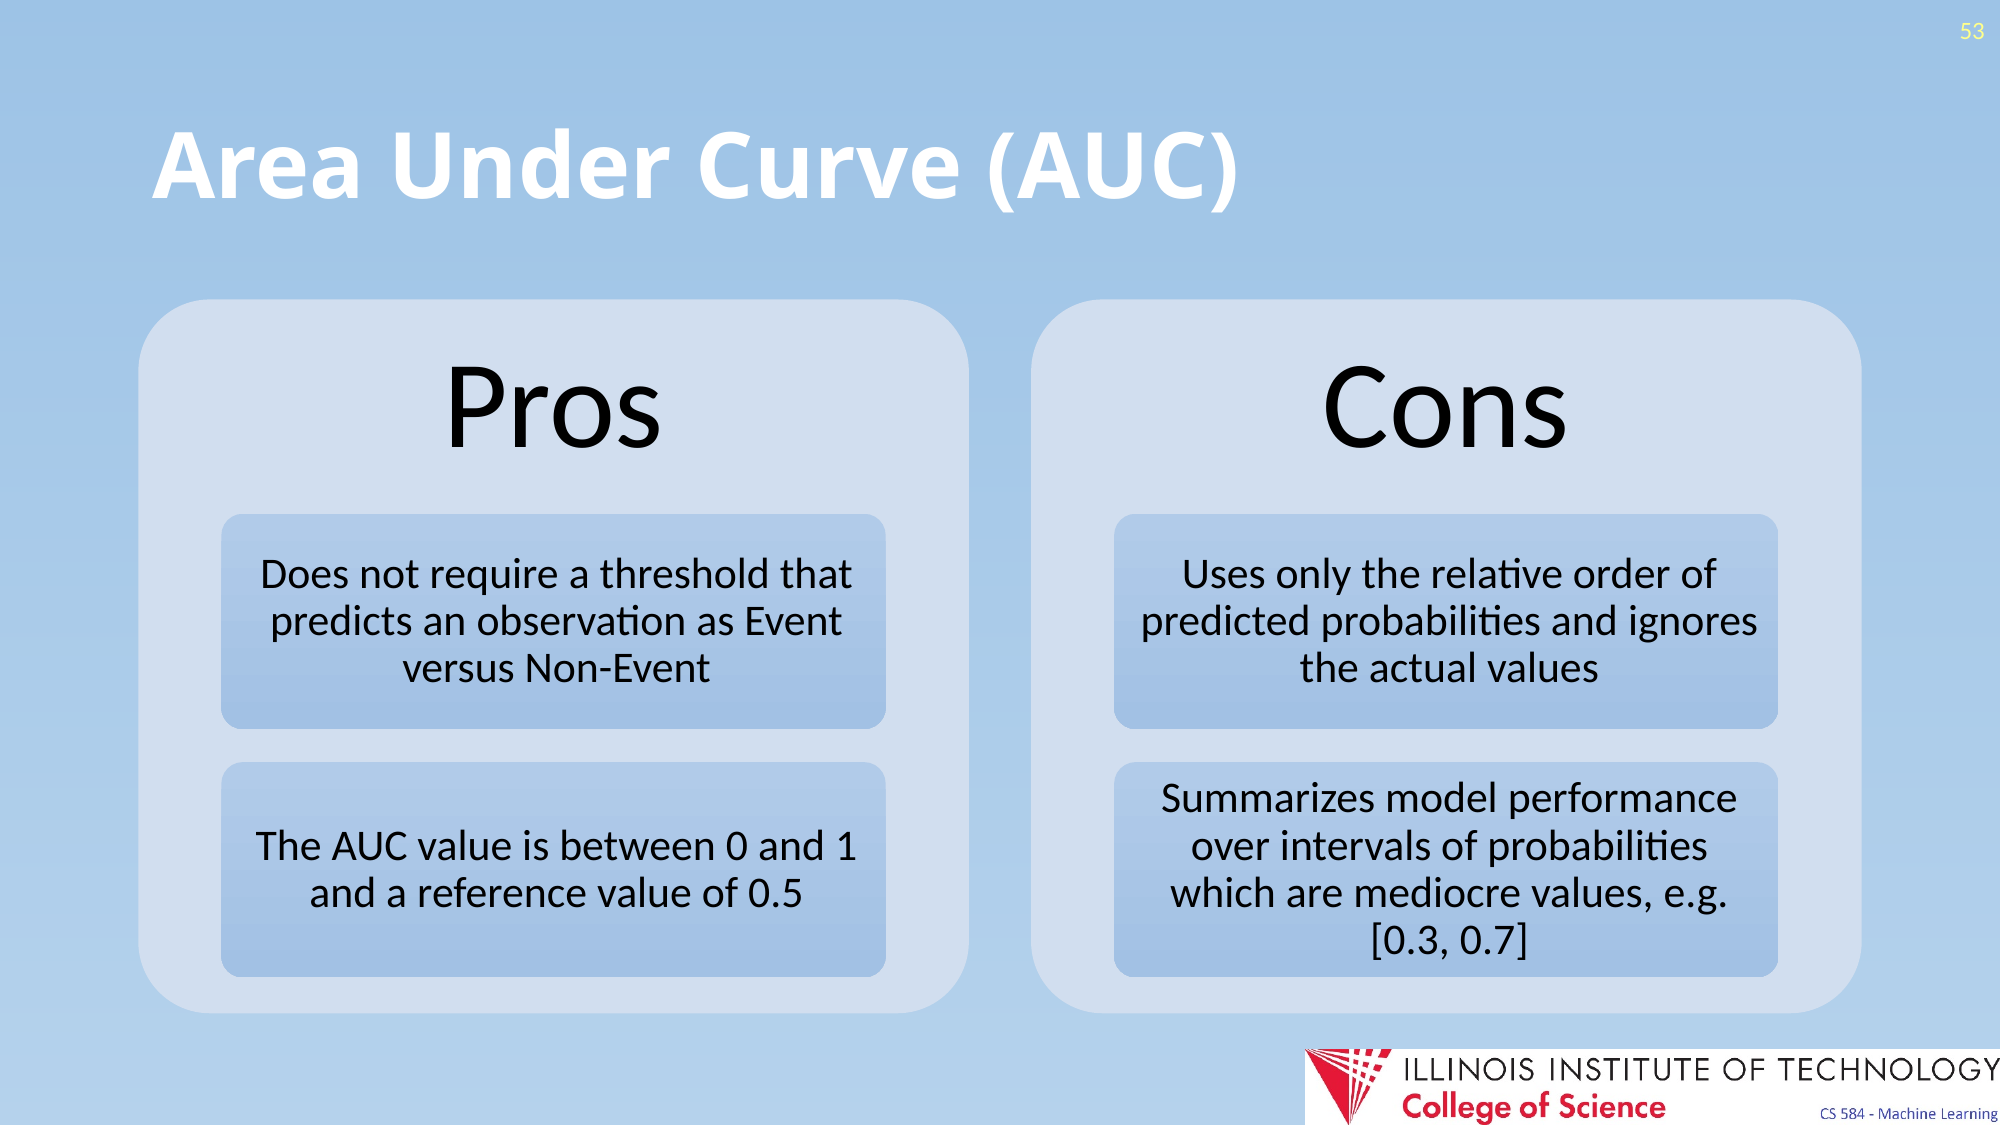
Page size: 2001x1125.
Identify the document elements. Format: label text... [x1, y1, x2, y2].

picture [1305, 1049, 2000, 1125]
title Area Under Curve (AUC) [137, 59, 1863, 278]
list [137, 299, 1863, 1014]
slide_number 53 [1550, 0, 2000, 60]
